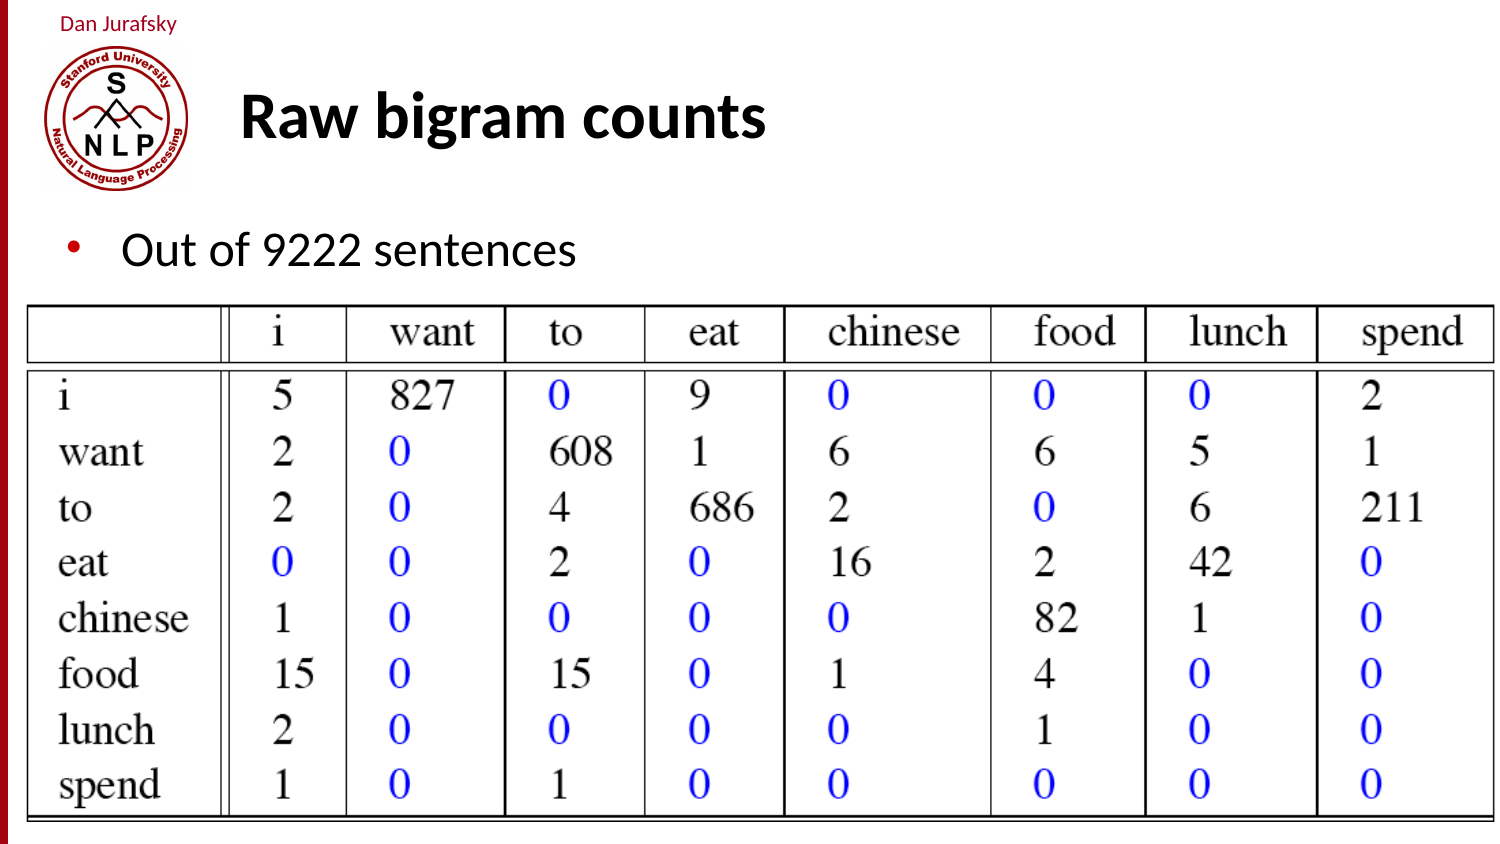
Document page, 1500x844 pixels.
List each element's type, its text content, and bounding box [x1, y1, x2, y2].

list Out of 9222 sentences [50, 209, 1450, 286]
title Raw bigram counts [225, 37, 1450, 160]
picture [44, 46, 188, 191]
picture [12, 287, 1500, 823]
